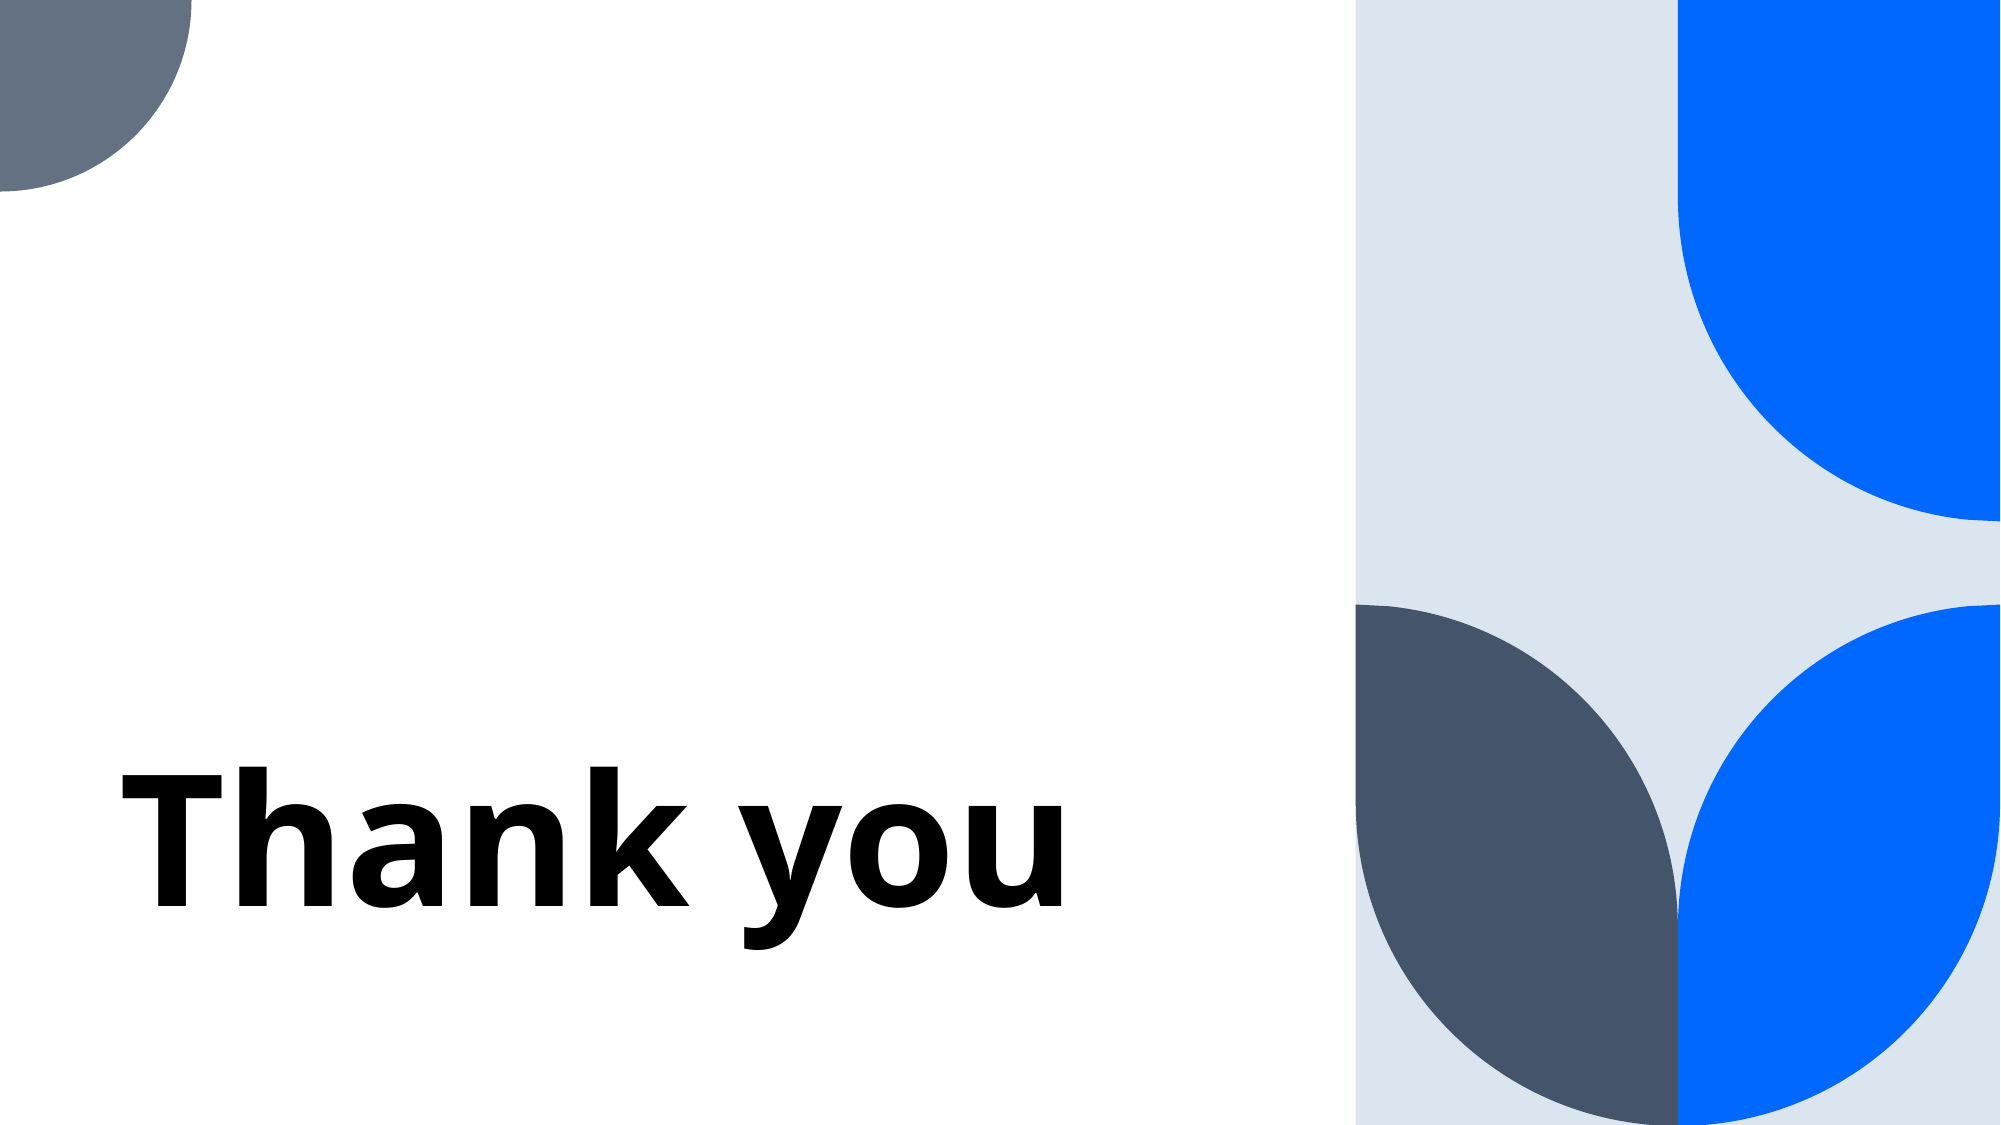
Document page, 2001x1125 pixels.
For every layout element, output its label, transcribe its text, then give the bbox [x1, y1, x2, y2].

title Thank you [104, 562, 1126, 954]
